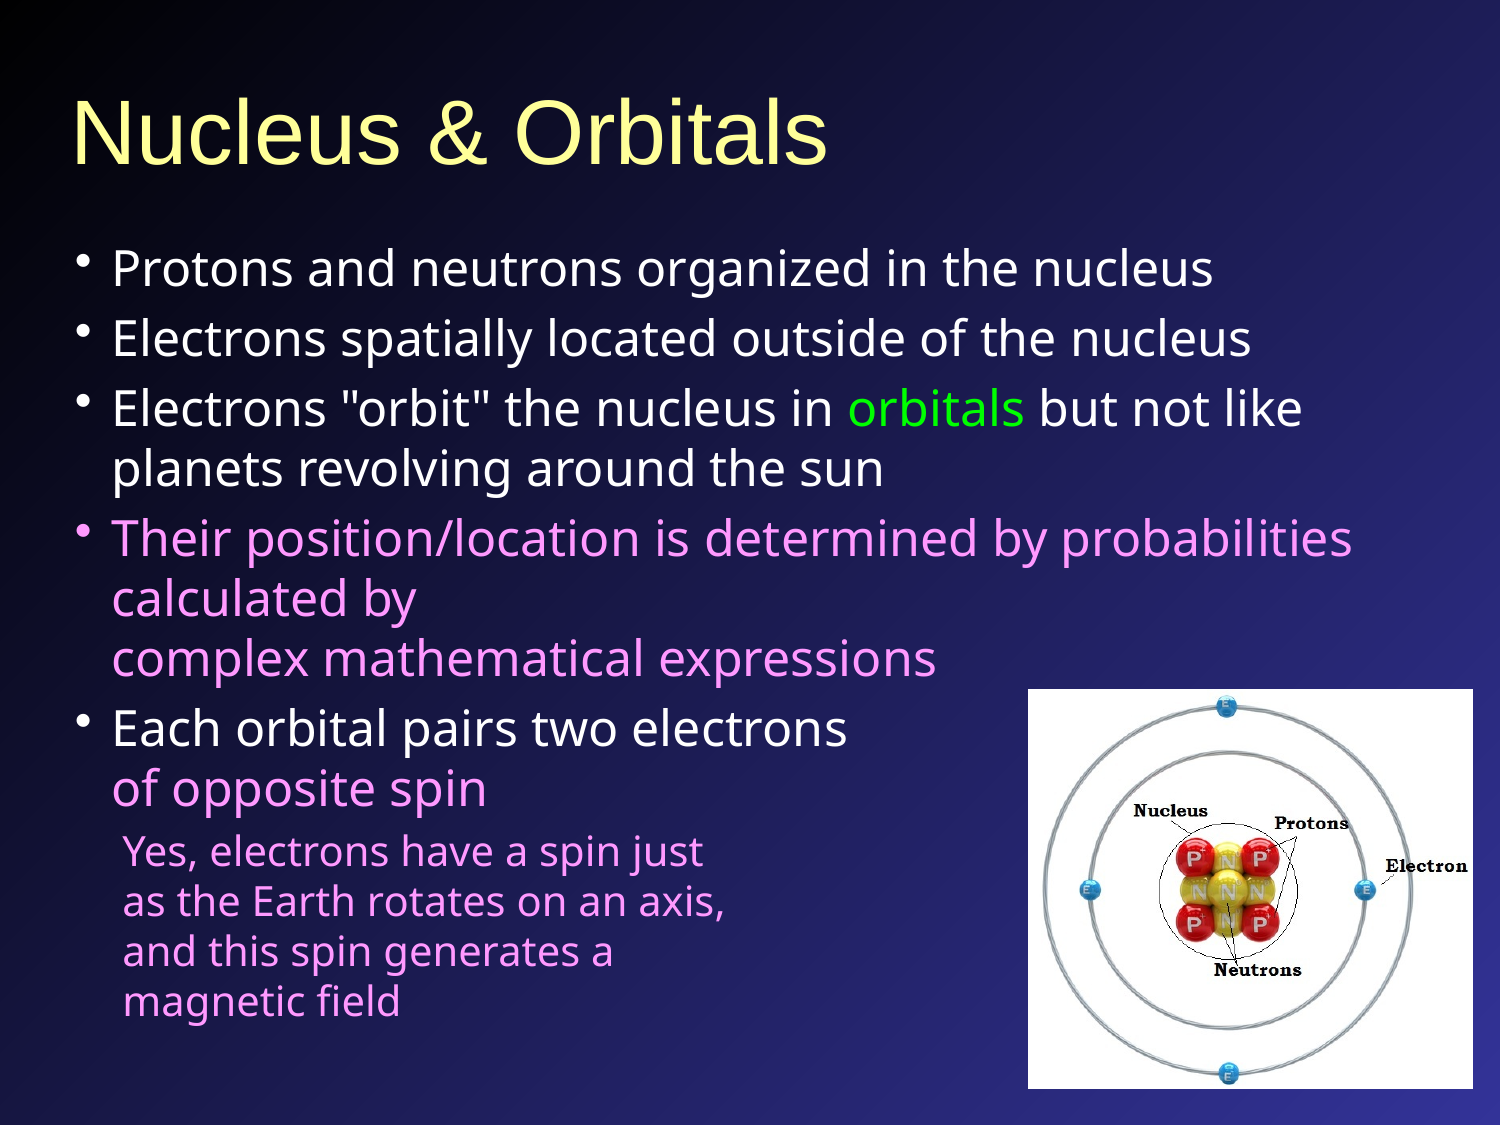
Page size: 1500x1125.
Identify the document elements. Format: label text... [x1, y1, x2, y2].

title Nucleus & Orbitals [55, 65, 1435, 192]
picture [1027, 689, 1473, 1089]
list Protons and neutrons organized in the nucleus Electrons spatially located outside of the nucleus Electrons "orbit" the nucleus in orbitals but not like planets revolving around the sun Their position/location is determined by probabilities calculated by complex mathematical expressions Each orbital pairs two electrons of opposite spin Yes, electrons have a spin just as the Earth rotates on an axis, and this spin generates a magnetic field [59, 228, 1437, 1006]
